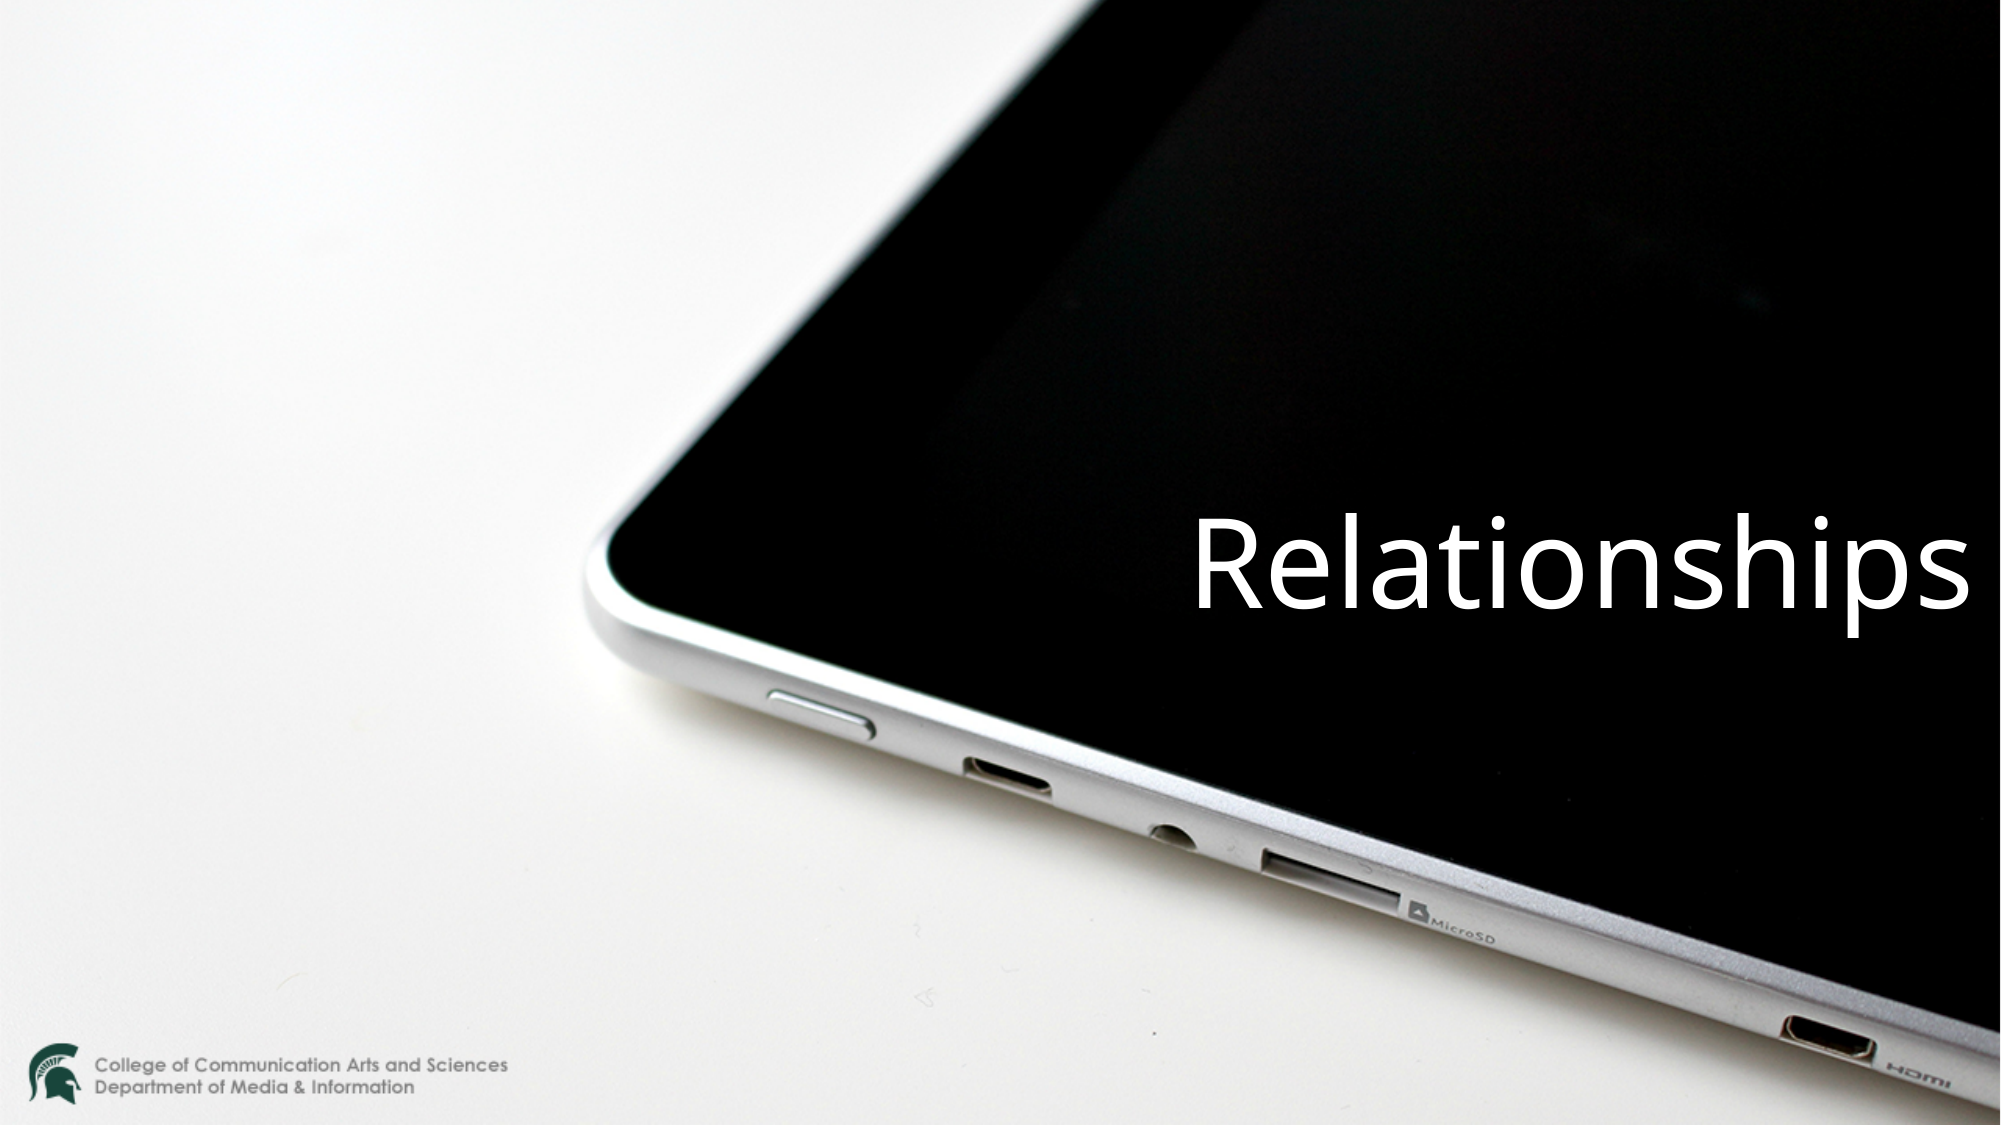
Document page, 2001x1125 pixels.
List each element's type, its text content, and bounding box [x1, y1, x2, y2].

title Relationships [771, 94, 1990, 643]
picture [0, 0, 2001, 1125]
